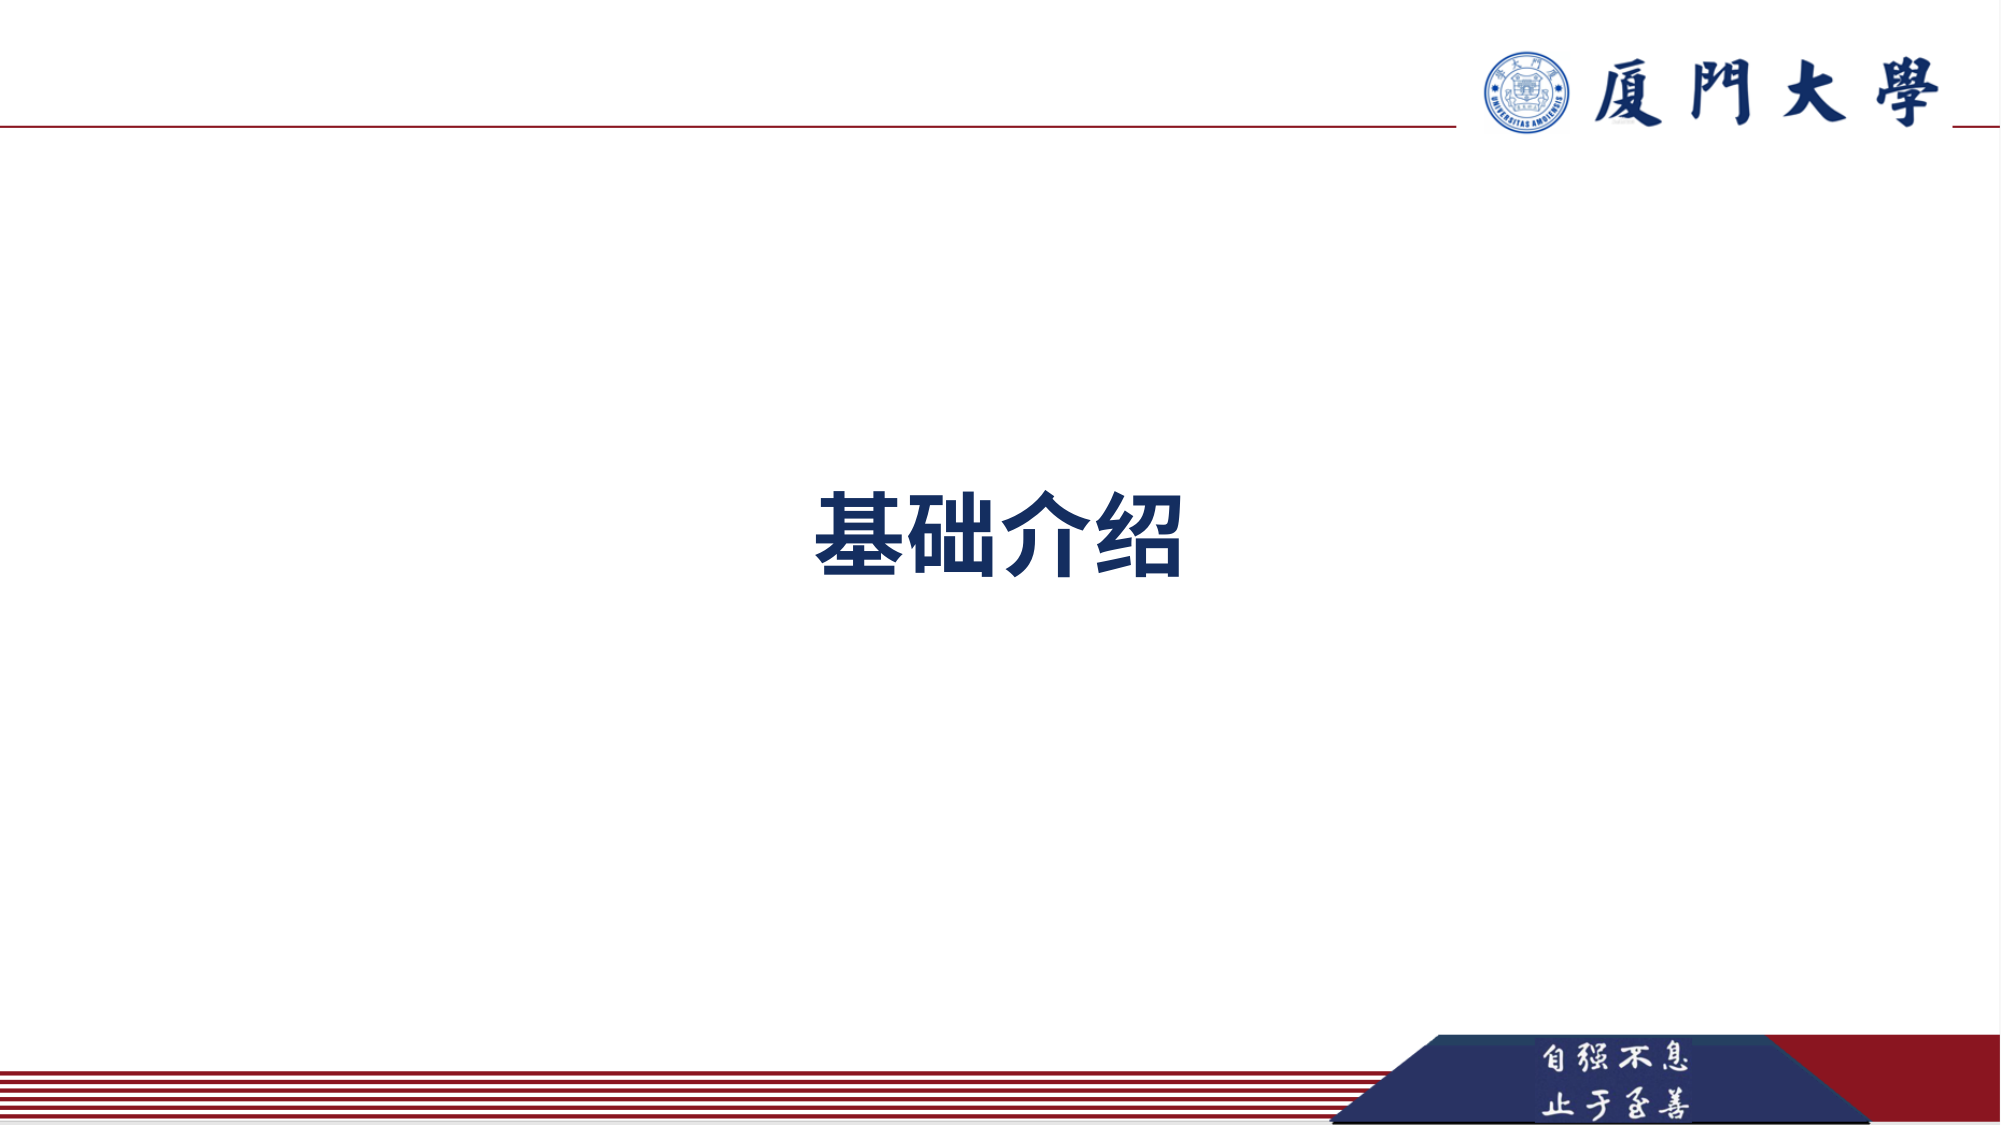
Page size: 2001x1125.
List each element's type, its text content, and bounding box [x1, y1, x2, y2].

picture [0, 0, 2001, 1125]
list 基础介绍 [566, 470, 1448, 590]
